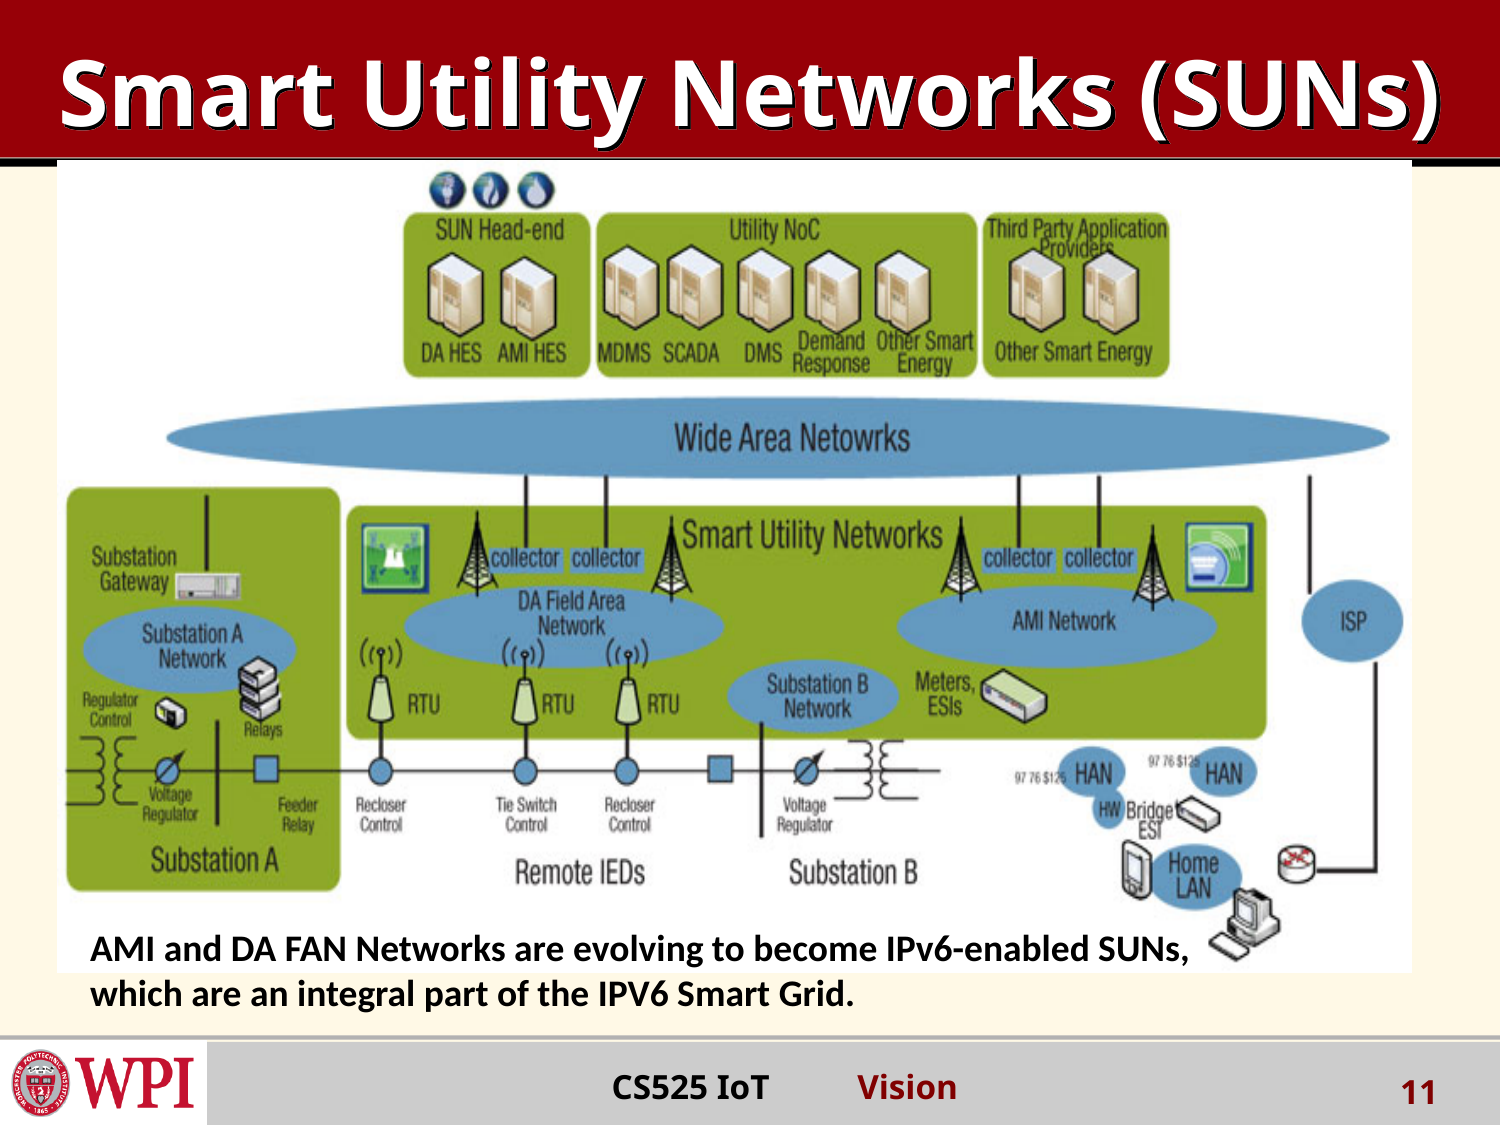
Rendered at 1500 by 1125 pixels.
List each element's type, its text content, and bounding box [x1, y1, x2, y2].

picture [0, 1040, 1500, 1125]
picture [0, 0, 1500, 158]
footer CS525 IoT Vision [229, 1058, 1323, 1107]
title Smart Utility Networks (SUNs) [29, 18, 1471, 150]
picture [0, 160, 1500, 1035]
text_box AMI and DA FAN Networks are evolving to become IPv6-enabled SUNs, which are an integral part of the IPV6 Smart Grid. [75, 981, 1235, 1047]
slide_number 11 [1344, 1063, 1495, 1102]
